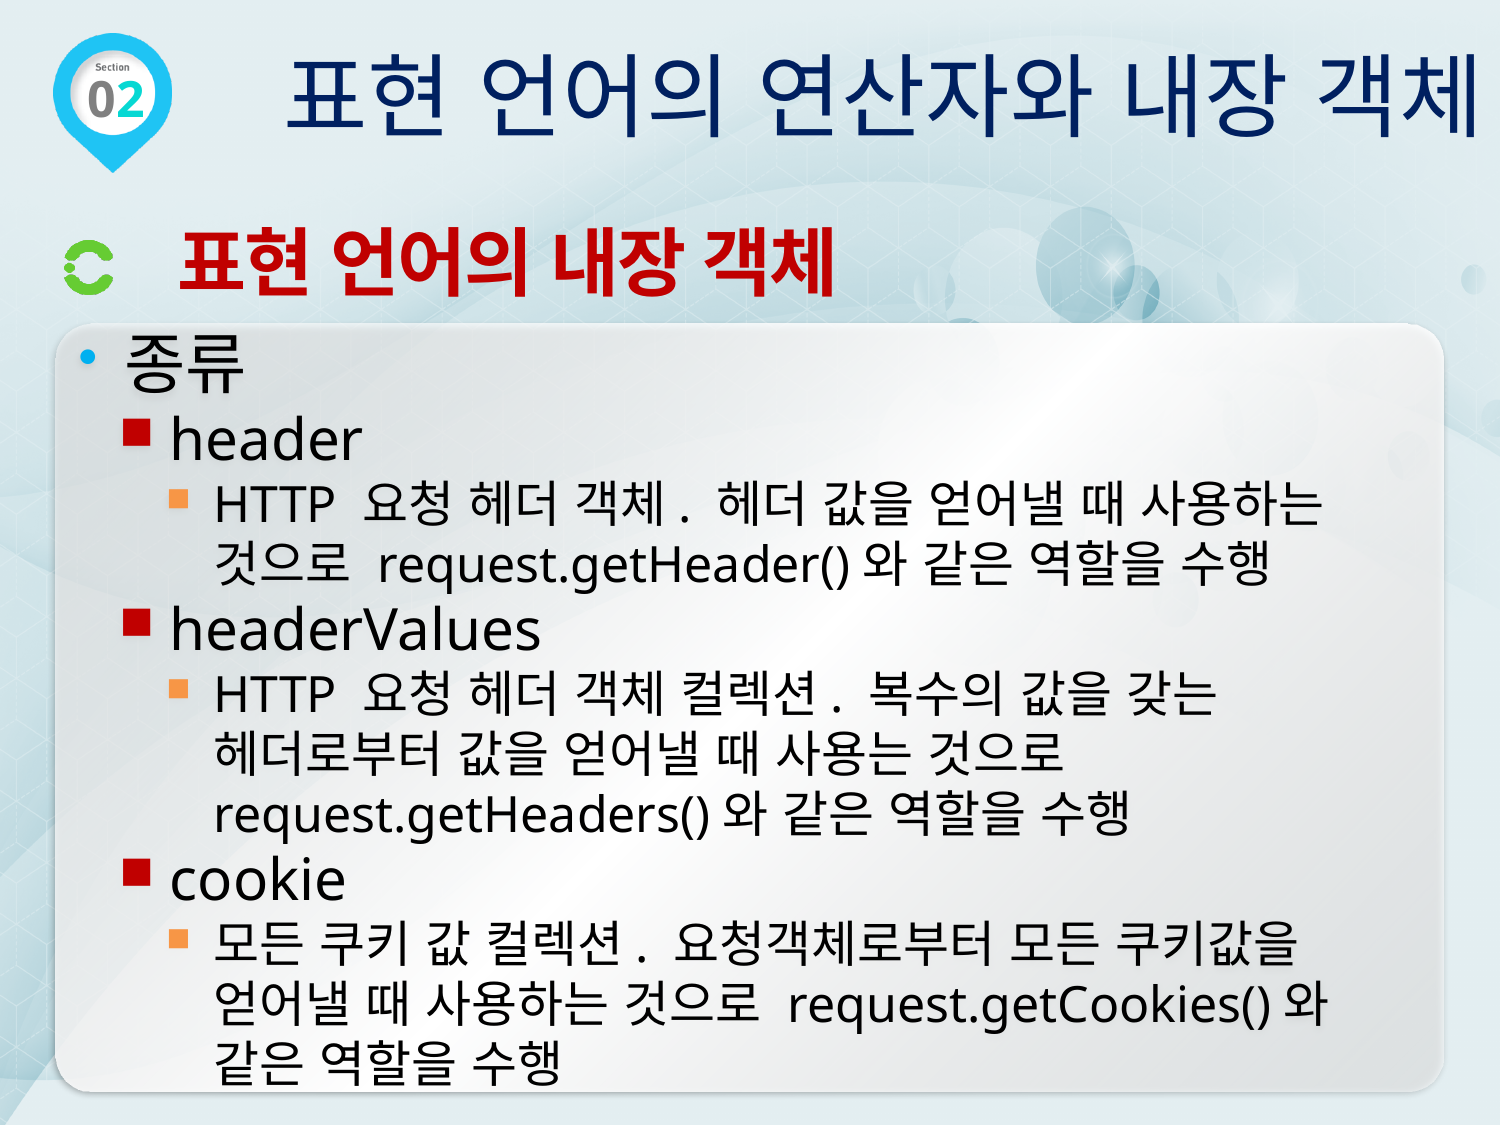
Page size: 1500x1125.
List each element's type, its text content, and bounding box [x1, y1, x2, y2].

picture [64, 240, 113, 295]
title 표현 언어의 연산자와 내장 객체 [0, 0, 1500, 188]
text_box 종류 header HTTP 요청 헤더 객체. 헤더 값을 얻어낼 때 사용하는 것으로 request.getHeader()와 같은 역할을 수행 headerValues HTTP 요청 헤더 객체 컬렉션. 복수의 값을 갖는 헤더로부터 값을 얻어낼 때 사용는 것으로 request.getHeaders()와 같은 역할을 수행 cookie 모든 쿠키 값 컬렉션. 요청객체로부터 모든 쿠키값을 얻어낼 때 사용하는 것으로 request.getCookies()와 같은 역할을 수행 [53, 321, 1446, 1094]
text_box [52, 33, 172, 173]
text_box 표현 언어의 내장 객체 [162, 208, 854, 313]
